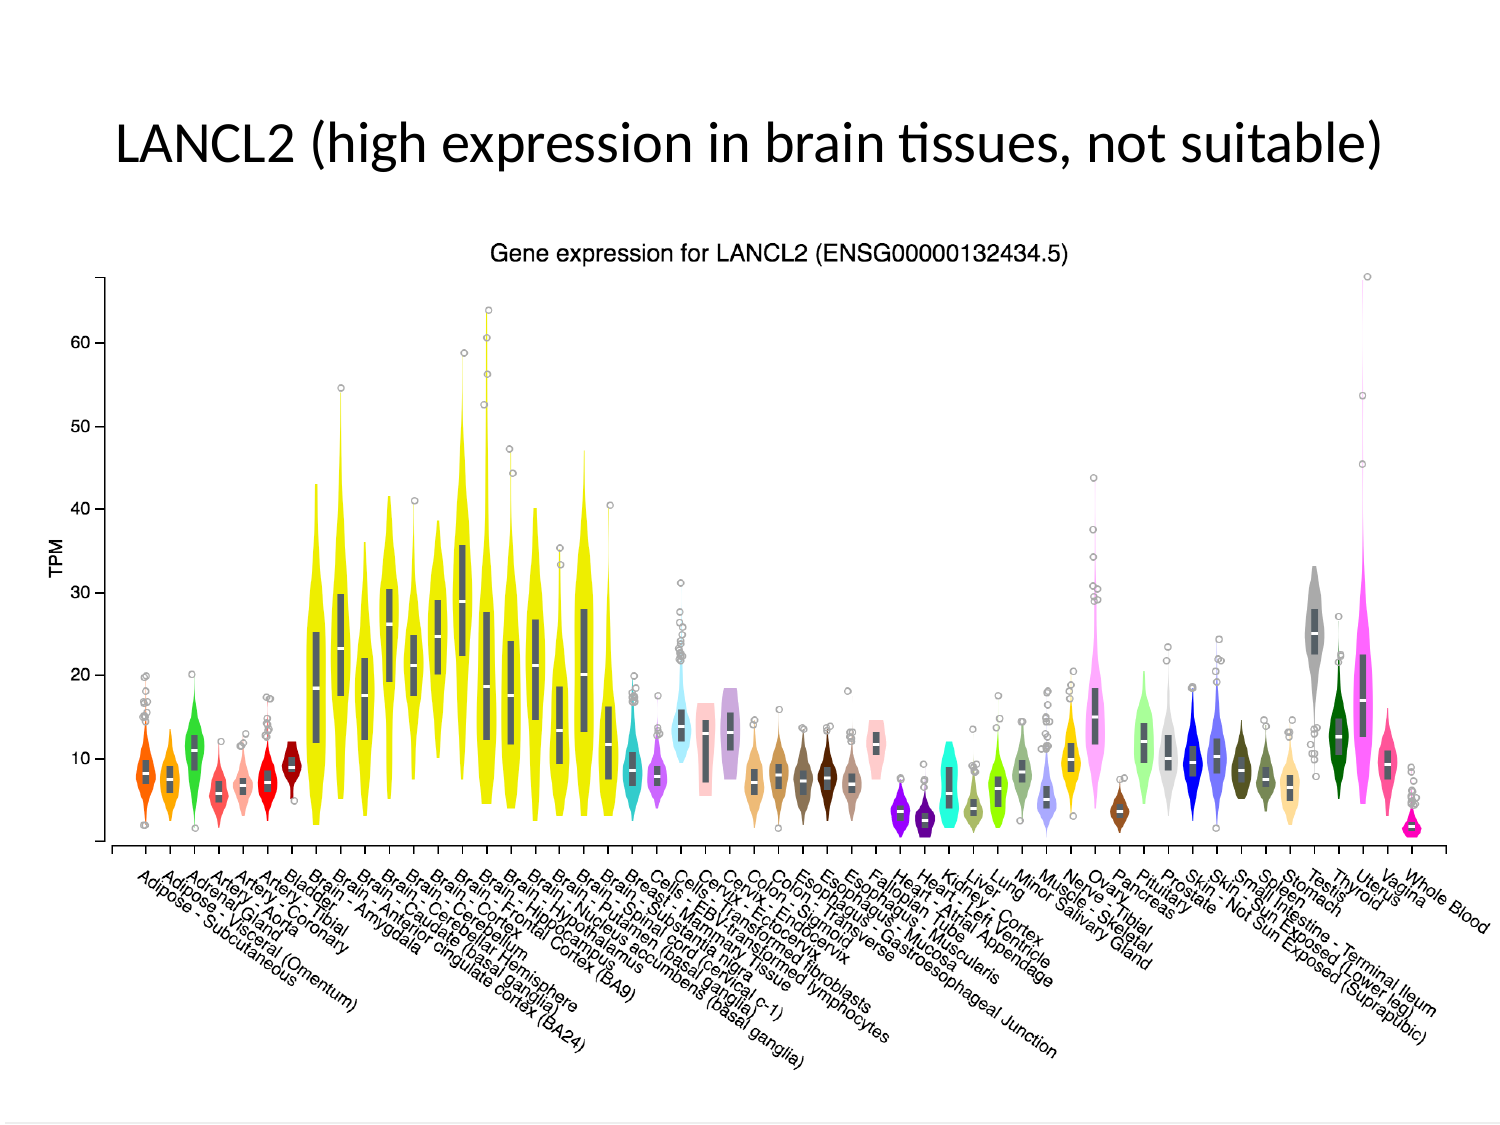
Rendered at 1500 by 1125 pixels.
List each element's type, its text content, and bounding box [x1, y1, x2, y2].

title LANCL2 (high expression in brain tissues, not suitable) [75, 45, 1425, 218]
picture [0, 220, 1500, 1125]
